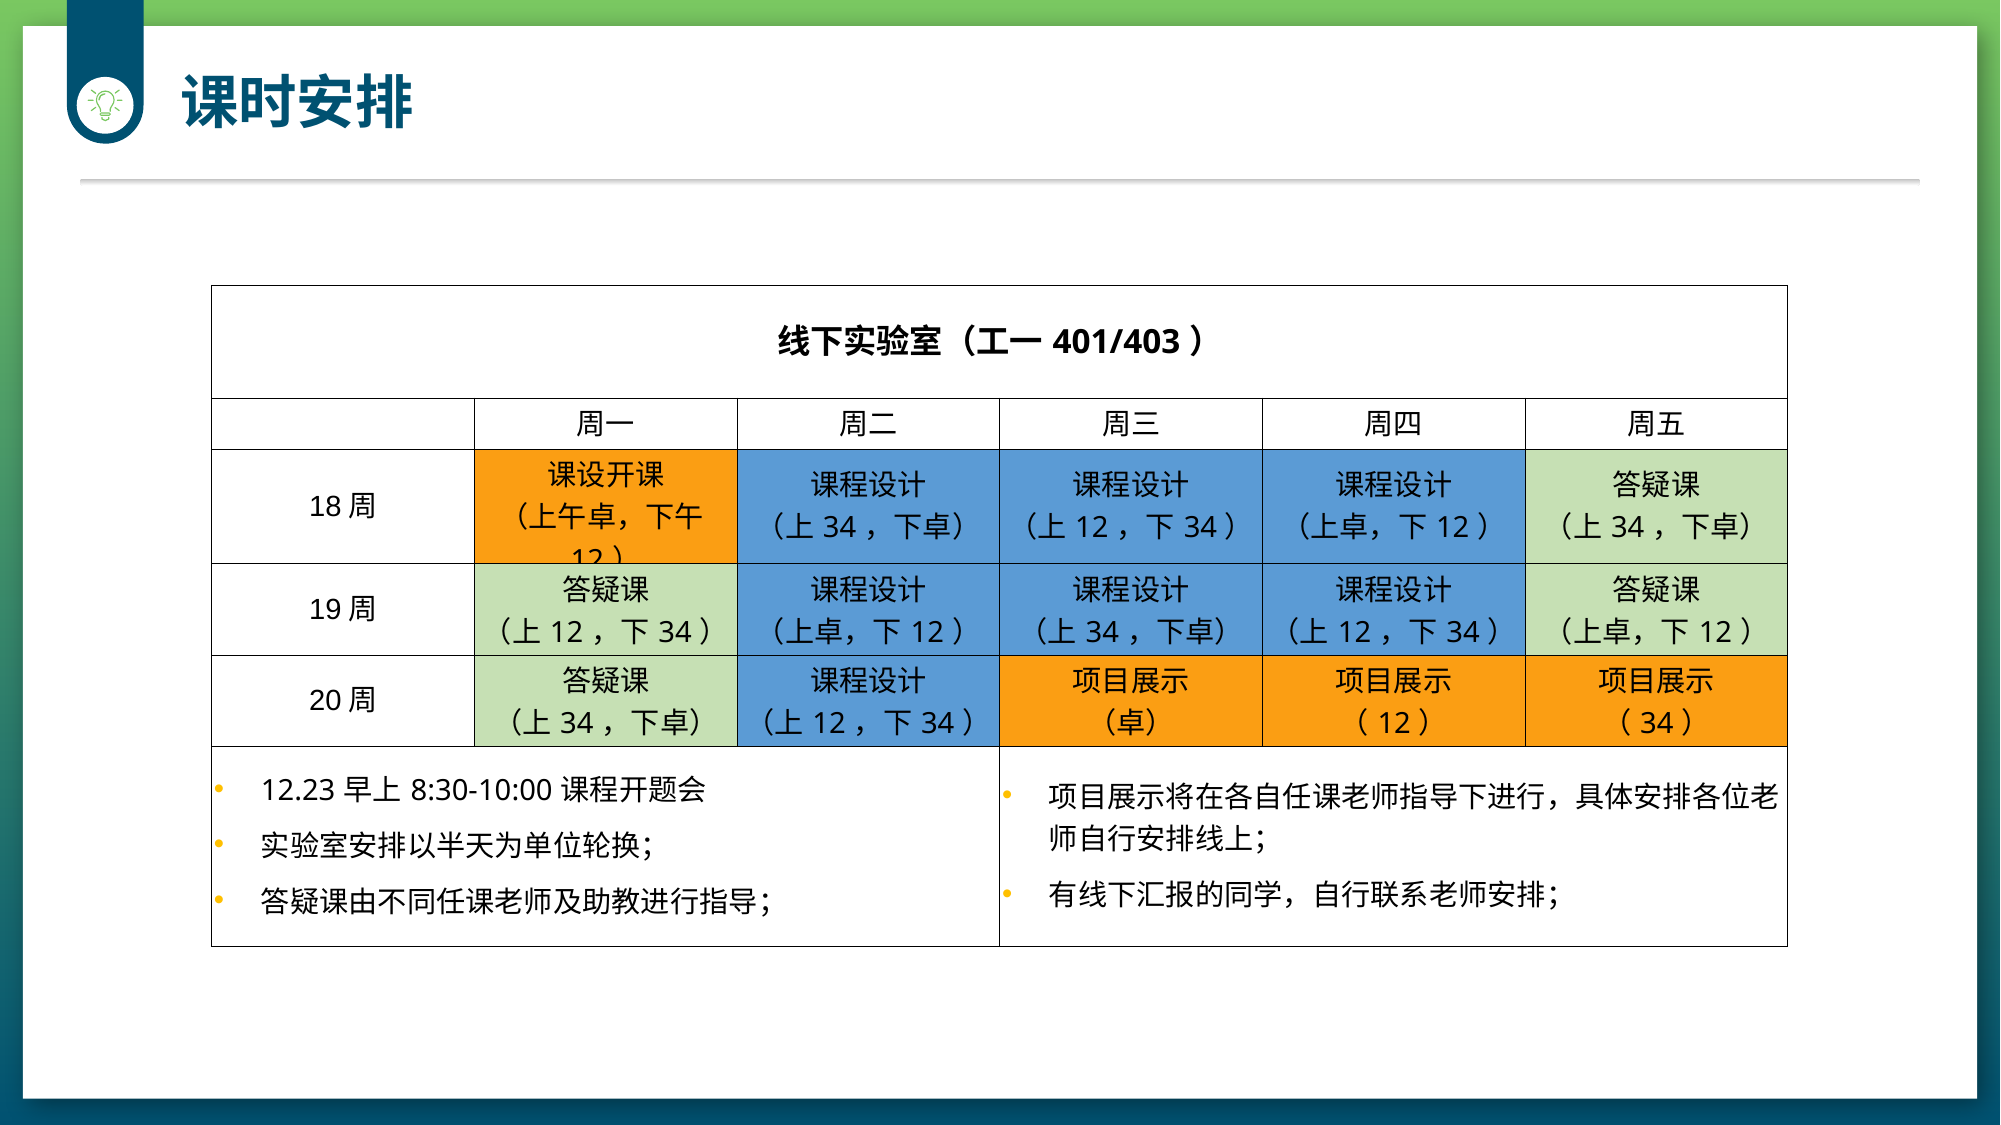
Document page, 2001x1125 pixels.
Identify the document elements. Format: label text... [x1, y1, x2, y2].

table_header 线下实验室（工一401/403） [212, 286, 1787, 398]
table_cell 答疑课 （上34，下卓） [1526, 450, 1787, 563]
table_cell 项目展示 （12） [1263, 656, 1525, 746]
table_cell 项目展示将在各自任课老师指导下进行，具体安排各位老师自行安排线上； 有线下汇报的同学，自行联系老师安排； [1000, 747, 1787, 946]
text_box 课时安排 [165, 57, 756, 143]
table_cell 答疑课 （上34，下卓） [475, 656, 737, 746]
table_cell 19周 [212, 564, 474, 655]
table_cell 周四 [1263, 399, 1525, 449]
table_cell [212, 399, 474, 449]
table_cell 周一 [475, 399, 737, 449]
table_cell 课程设计 （上卓，下12） [1263, 450, 1525, 563]
table_cell 课程设计 （上34，下卓） [738, 450, 999, 563]
table_cell 项目展示 （卓） [1000, 656, 1262, 746]
table_cell 答疑课 （上卓，下12） [1526, 564, 1787, 655]
text_box [90, 89, 120, 122]
table_cell 课设开课 （上午卓，下午12） [475, 450, 737, 563]
table_cell 18周 [212, 450, 474, 563]
text_box [76, 76, 134, 134]
table_cell 周五 [1526, 399, 1787, 449]
text_box [66, 0, 144, 144]
table_cell 课程设计 （上34，下卓） [1000, 564, 1262, 655]
table_cell 课程设计 （上12，下34） [738, 656, 999, 746]
table_cell 20周 [212, 656, 474, 746]
table_cell 项目展示 （34） [1526, 656, 1787, 746]
table_cell 12.23早上8:30-10:00课程开题会 实验室安排以半天为单位轮换； 答疑课由不同任课老师及助教进行指导； [212, 747, 999, 946]
table_cell 课程设计 （上12，下34） [1000, 450, 1262, 563]
table_cell 课程设计 （上卓，下12） [738, 564, 999, 655]
table_cell 课程设计 （上12，下34） [1263, 564, 1525, 655]
table_cell 周二 [738, 399, 999, 449]
table_cell 周三 [1000, 399, 1262, 449]
table_cell 答疑课 （上12，下34） [475, 564, 737, 655]
